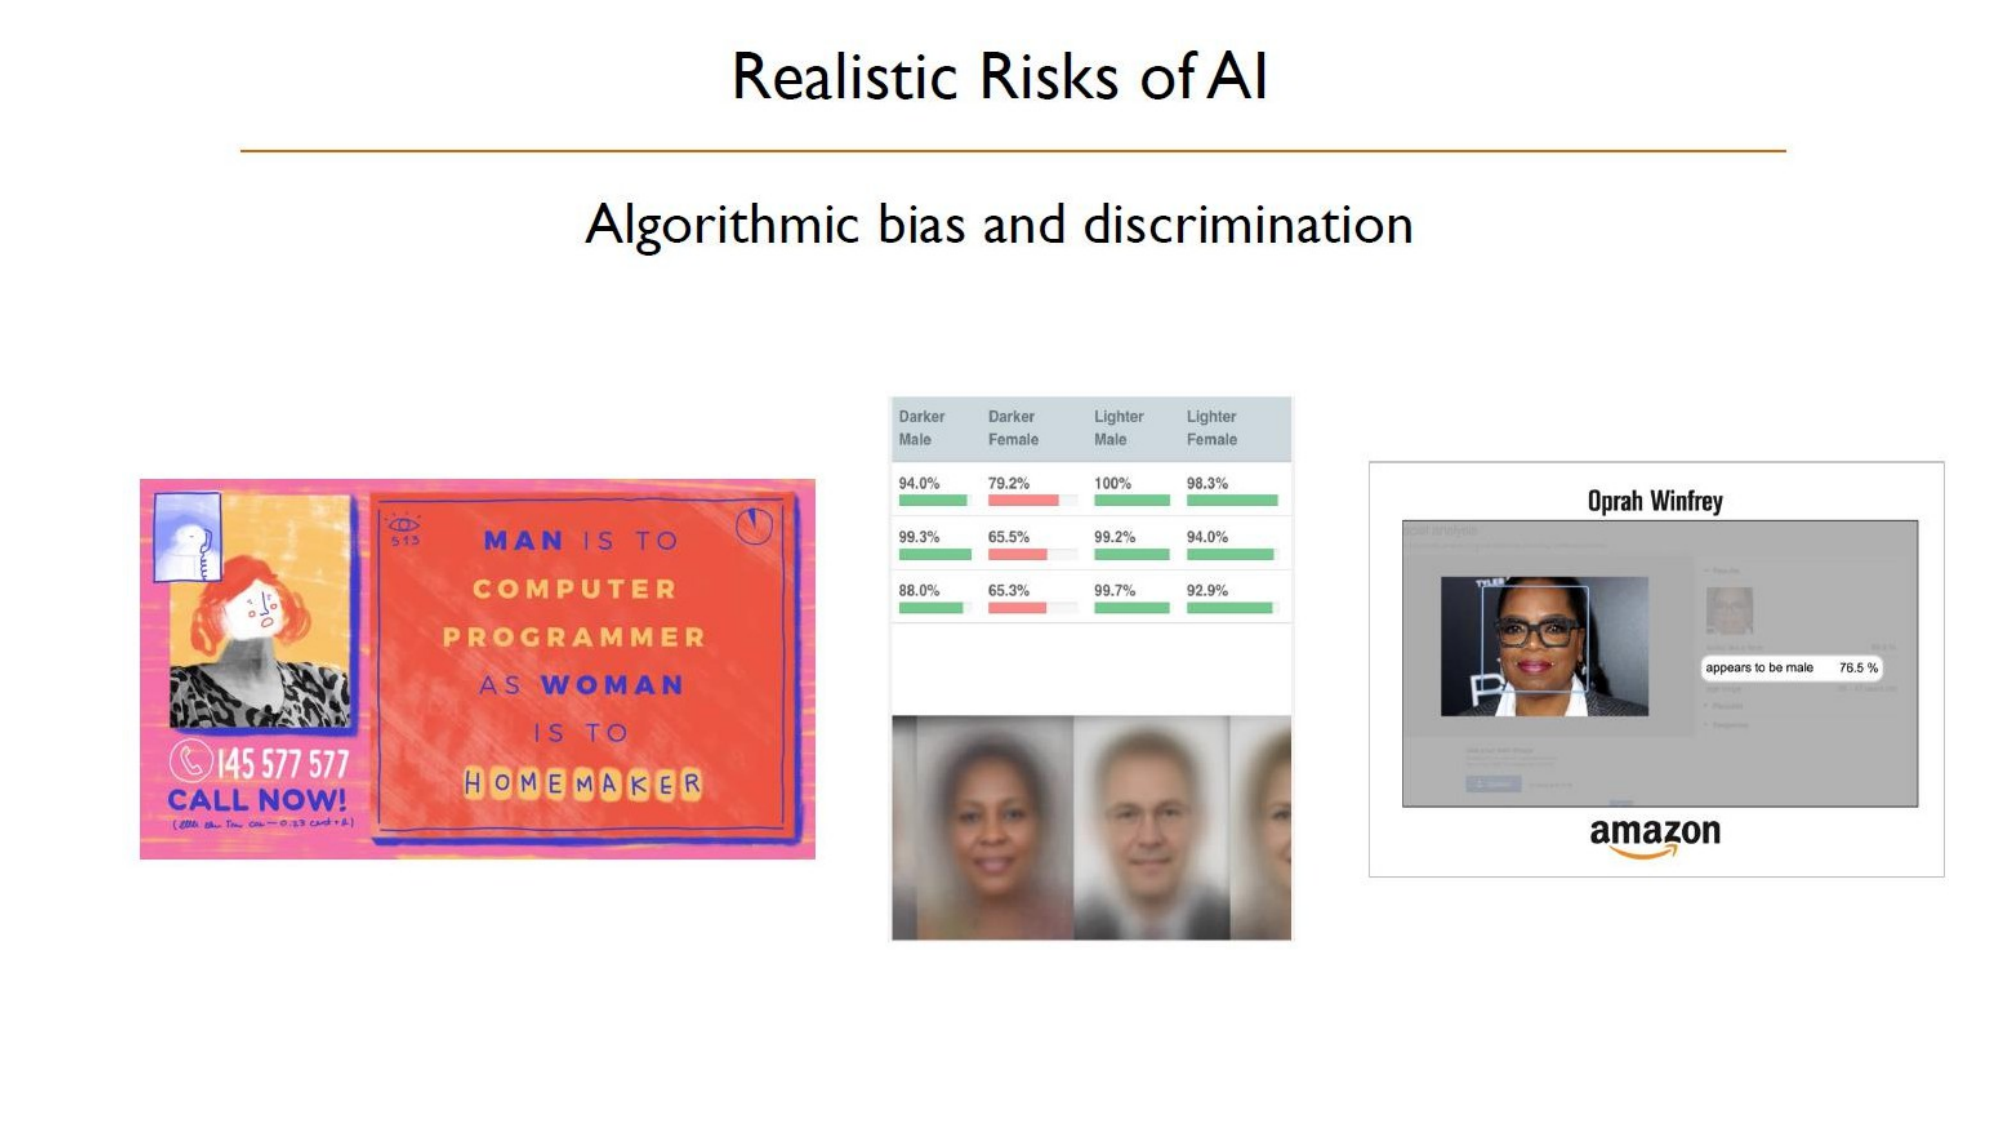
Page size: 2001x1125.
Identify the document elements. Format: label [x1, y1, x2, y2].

picture [122, 39, 1949, 950]
